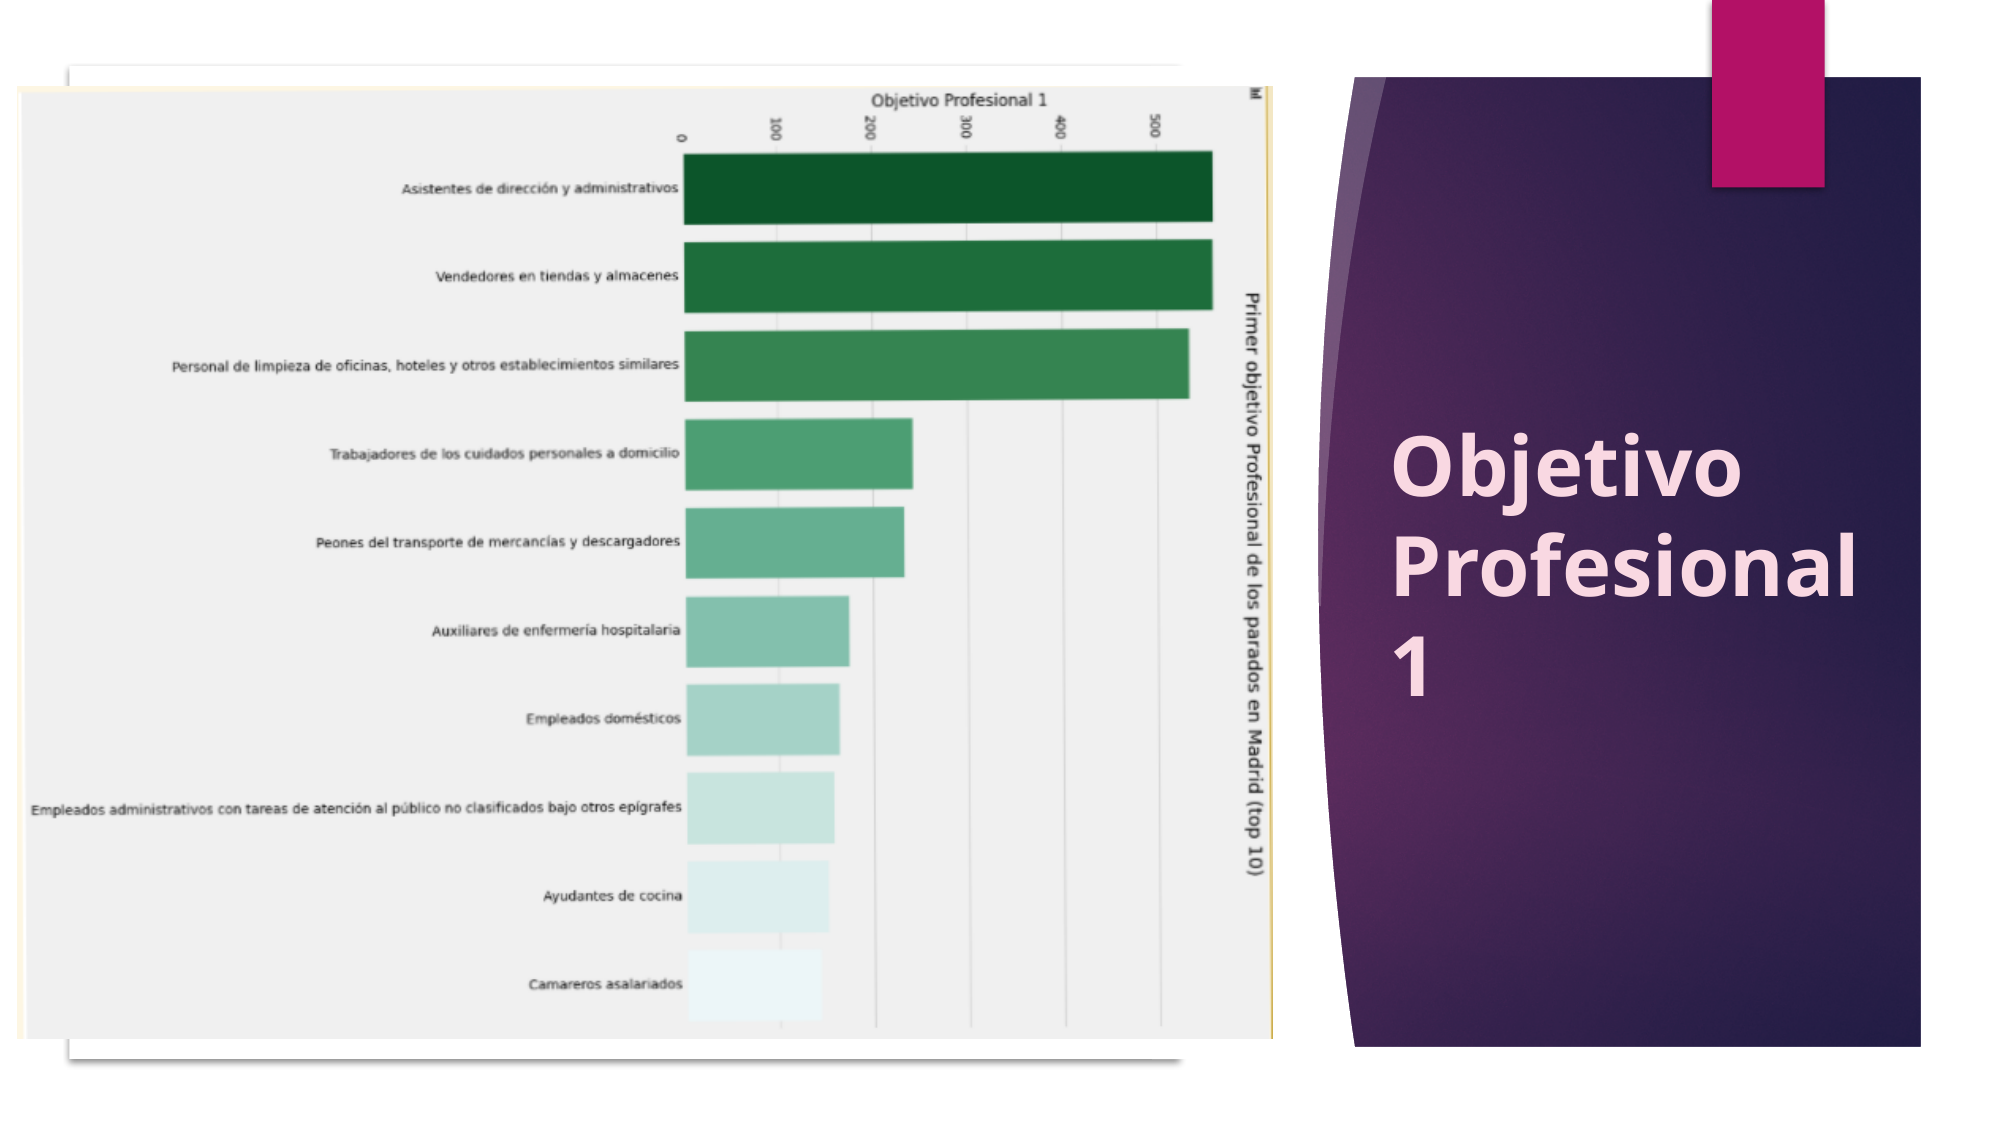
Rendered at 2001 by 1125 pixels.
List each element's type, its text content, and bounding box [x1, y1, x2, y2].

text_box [69, 64, 1367, 1060]
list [16, 86, 1273, 1039]
title Objetivo Profesional 1 [1374, 203, 1894, 721]
